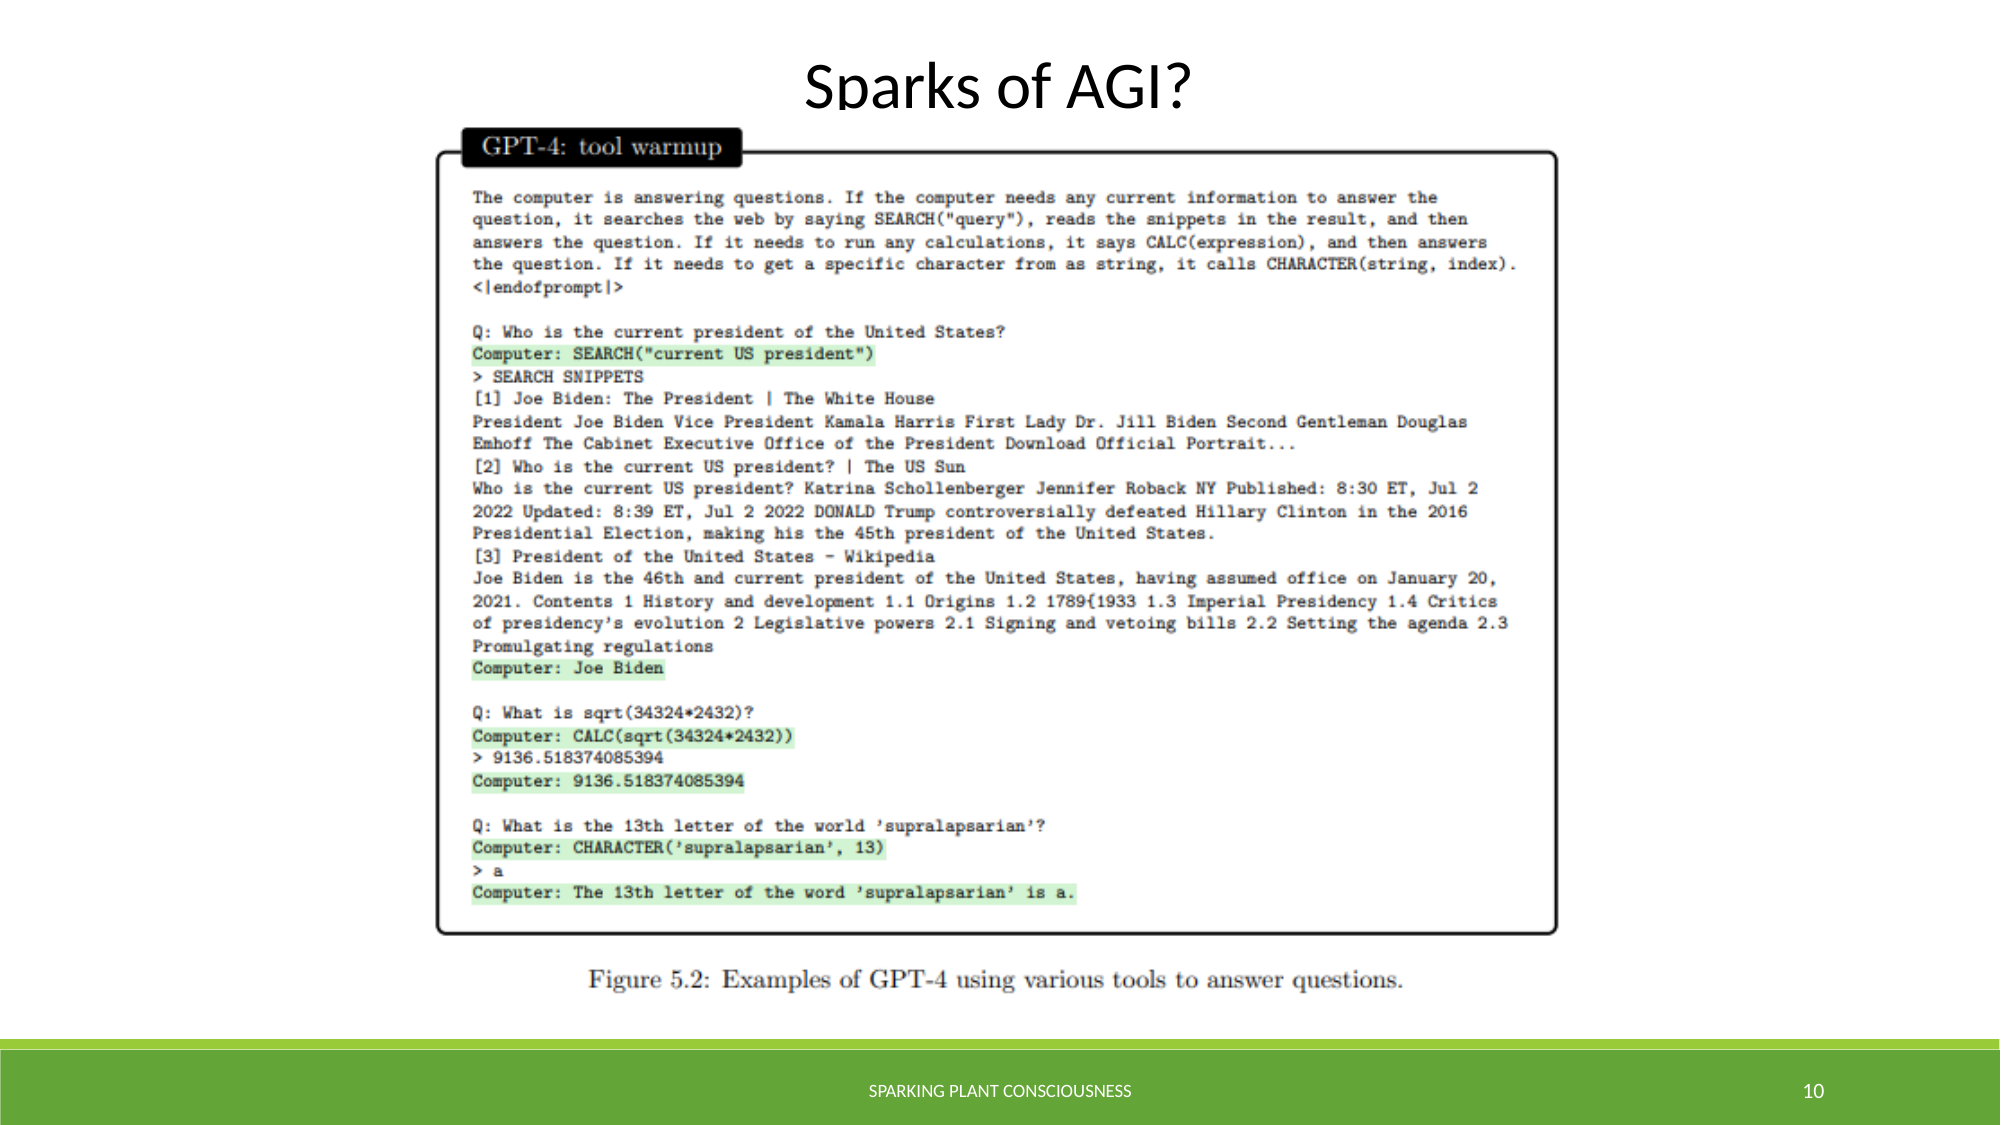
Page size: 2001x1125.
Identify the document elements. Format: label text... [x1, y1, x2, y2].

slide_number 10 [1624, 1059, 1840, 1120]
text_box Sparks of AGI? [64, 34, 1936, 130]
picture [408, 109, 1592, 1016]
footer Sparking Plant Consciousness [604, 1059, 1396, 1120]
